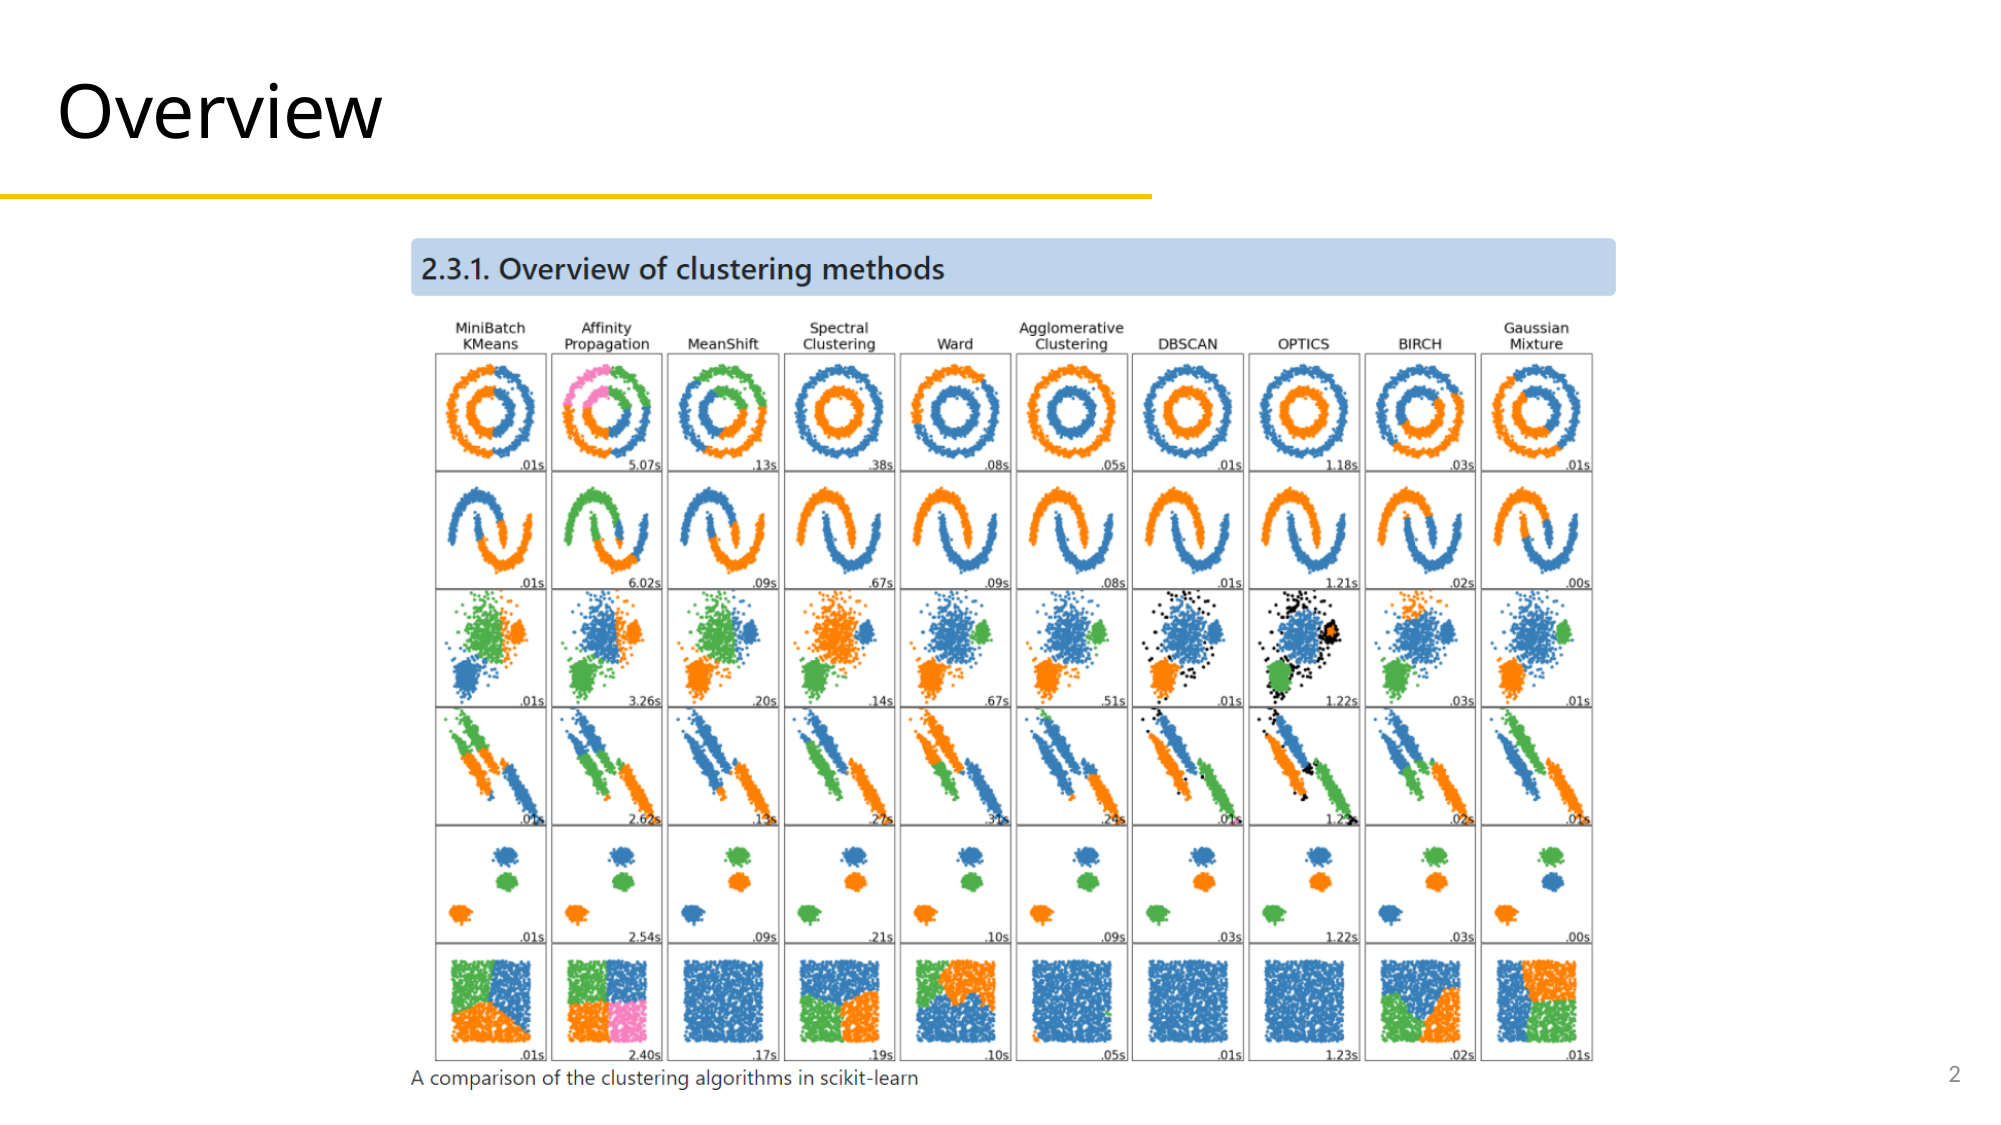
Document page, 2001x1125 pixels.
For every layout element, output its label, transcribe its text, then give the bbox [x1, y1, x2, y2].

title Overview [41, 35, 1767, 194]
slide_number 2 [1526, 1042, 1977, 1103]
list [403, 228, 1620, 1090]
